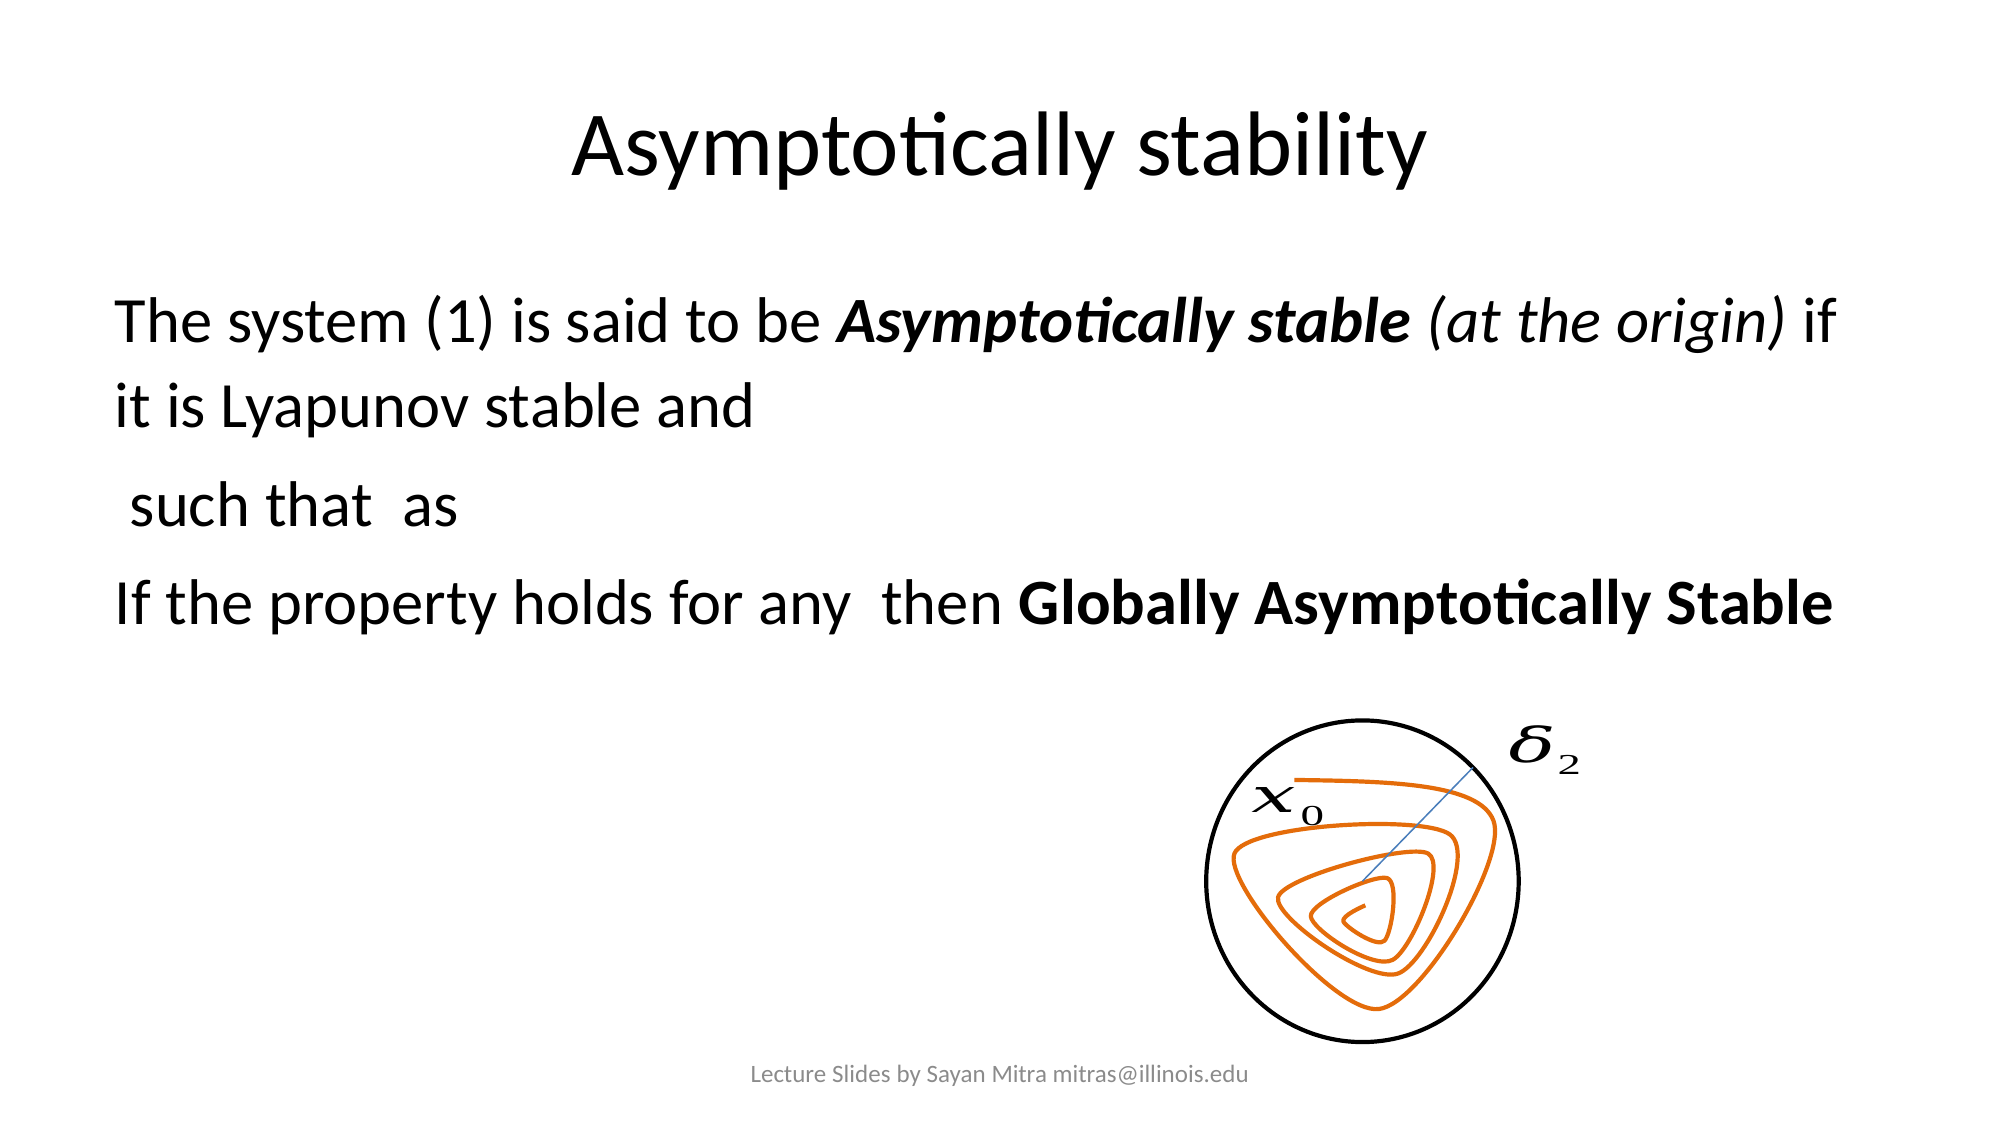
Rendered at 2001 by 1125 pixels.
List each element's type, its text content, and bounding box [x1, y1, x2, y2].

text_box [1231, 777, 1498, 1012]
footer Lecture Slides by Sayan Mitra mitras@illinois.edu [683, 1042, 1317, 1103]
text_box [1204, 718, 1521, 1045]
title Asymptotically stability [99, 45, 1900, 233]
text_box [1362, 767, 1474, 882]
